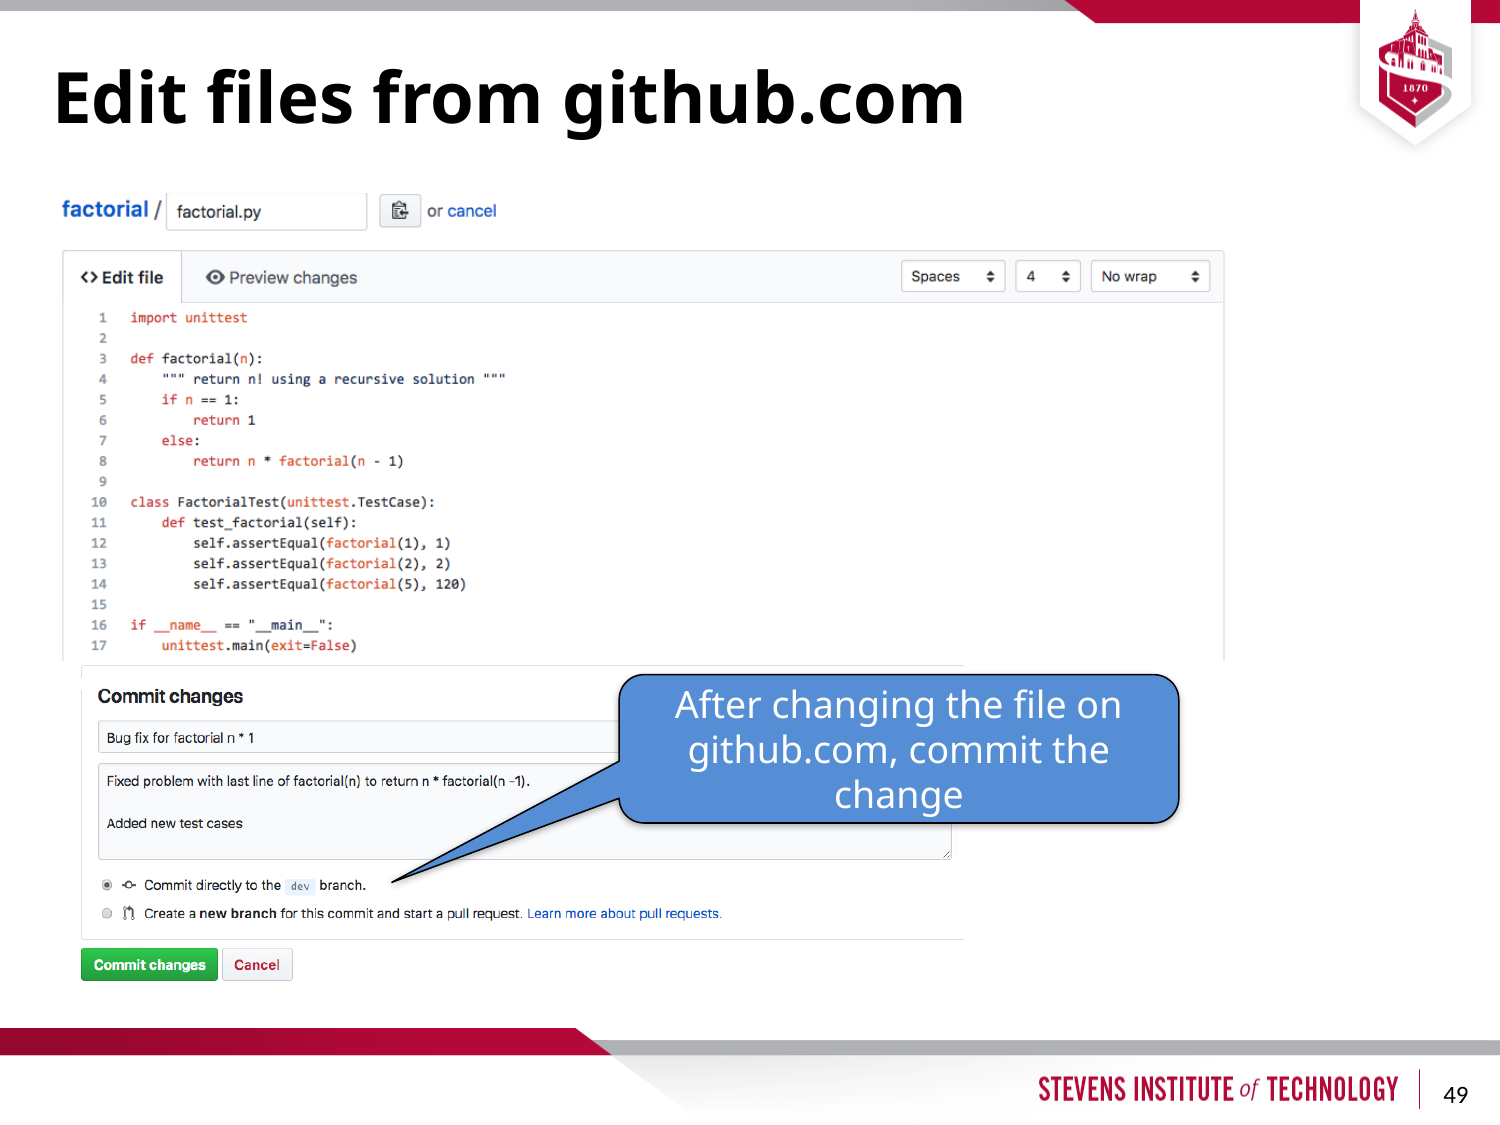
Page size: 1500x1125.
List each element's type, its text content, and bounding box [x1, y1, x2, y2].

title Edit files from github.com [37, 45, 1338, 150]
picture [0, 0, 1500, 160]
slide_number 49 [1428, 1071, 1490, 1108]
text_box After changing the file on github.com, commit the change [968, 673, 1180, 824]
picture [57, 193, 1231, 986]
picture [0, 1028, 1500, 1125]
